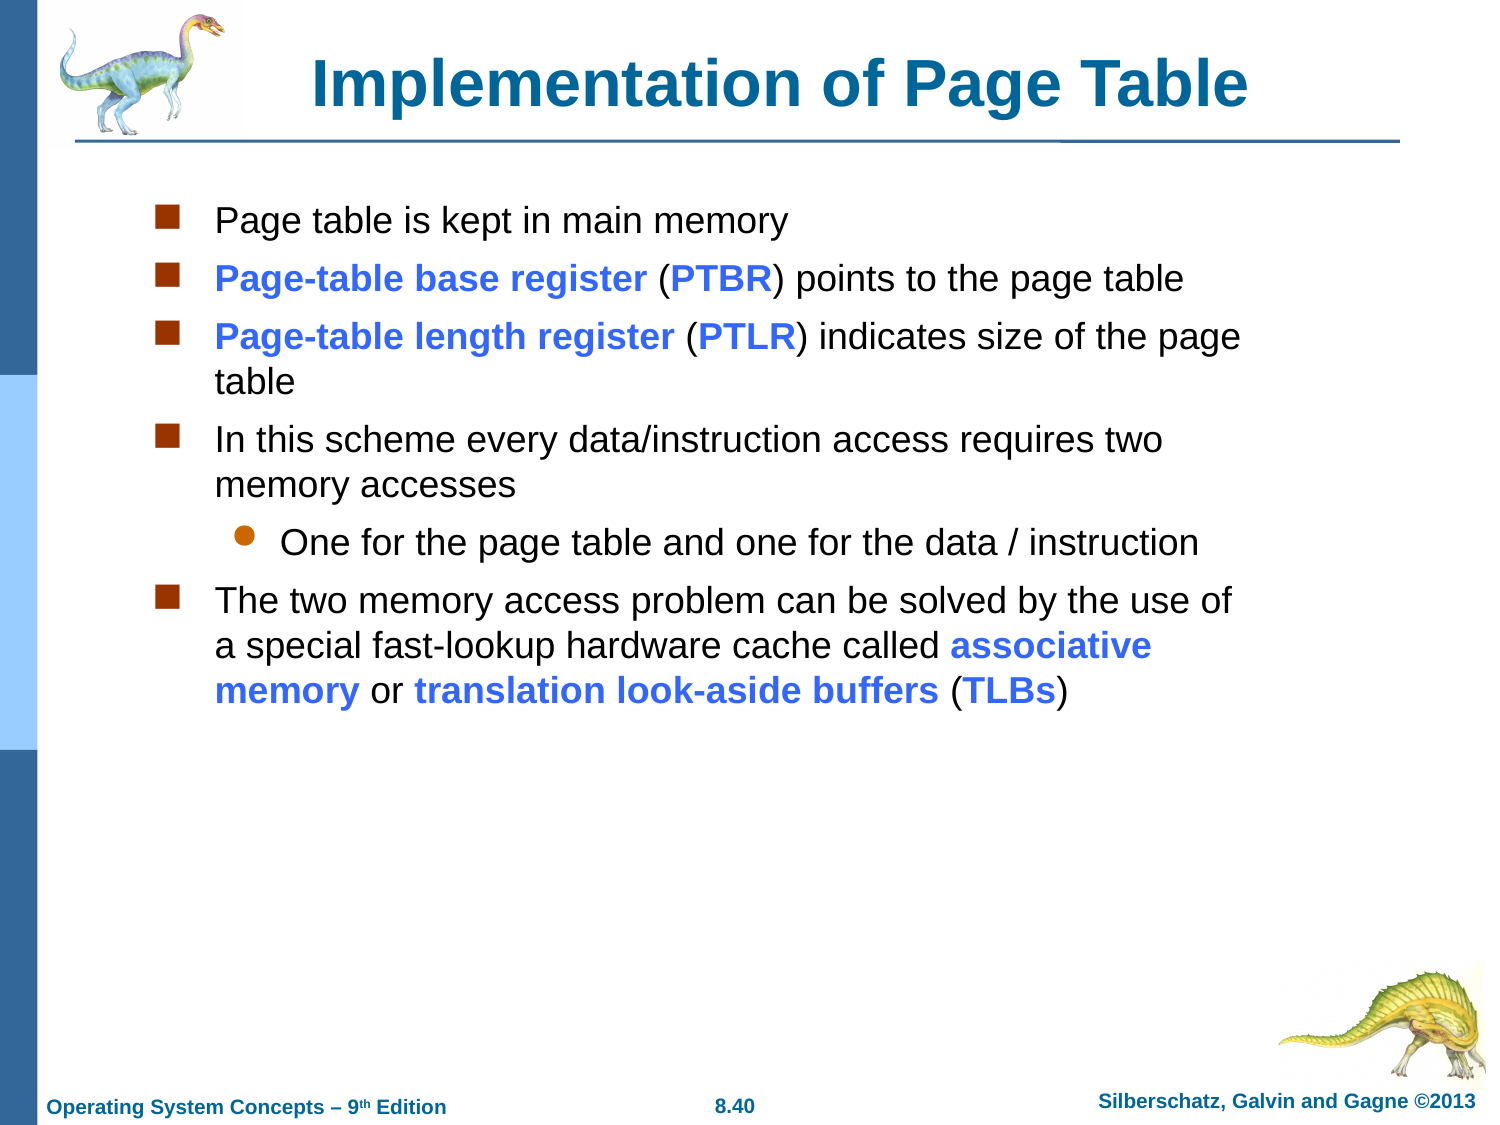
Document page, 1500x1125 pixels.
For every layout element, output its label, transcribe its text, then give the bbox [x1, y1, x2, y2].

list Page table is kept in main memory Page-table base register (PTBR) points to the page table Page-table length register (PTLR) indicates size of the page table In this scheme every data/instruction access requires two memory accesses One for the page table and one for the data / instruction The two memory access problem can be solved by the use of a special fast-lookup hardware cache called associative memory or translation look-aside buffers (TLBs) [143, 188, 1259, 957]
title Implementation of Page Table [106, 32, 1456, 128]
picture [1275, 959, 1486, 1090]
picture [46, 0, 243, 149]
